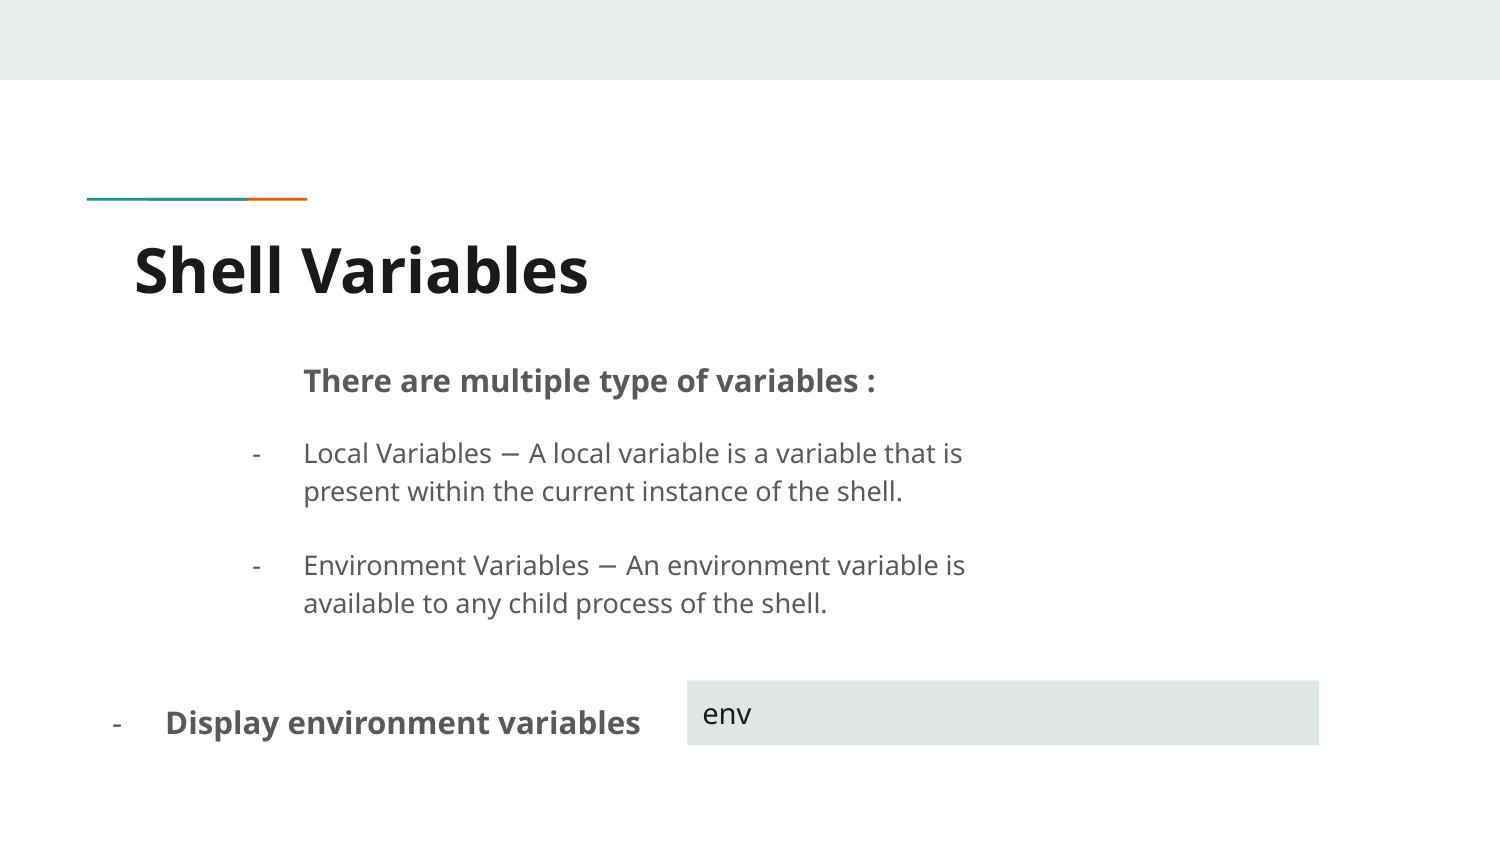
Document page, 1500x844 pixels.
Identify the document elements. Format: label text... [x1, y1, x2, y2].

title Shell Variables [119, 216, 1381, 305]
text_box Display environment variables [75, 682, 657, 799]
text_box env [687, 680, 1320, 746]
text_box There are multiple type of variables : Local Variables − A local variable is a variable that is present within the current instance of the shell. Environment Variables − An environment variable is available to any child process of the shell. [213, 340, 1067, 634]
